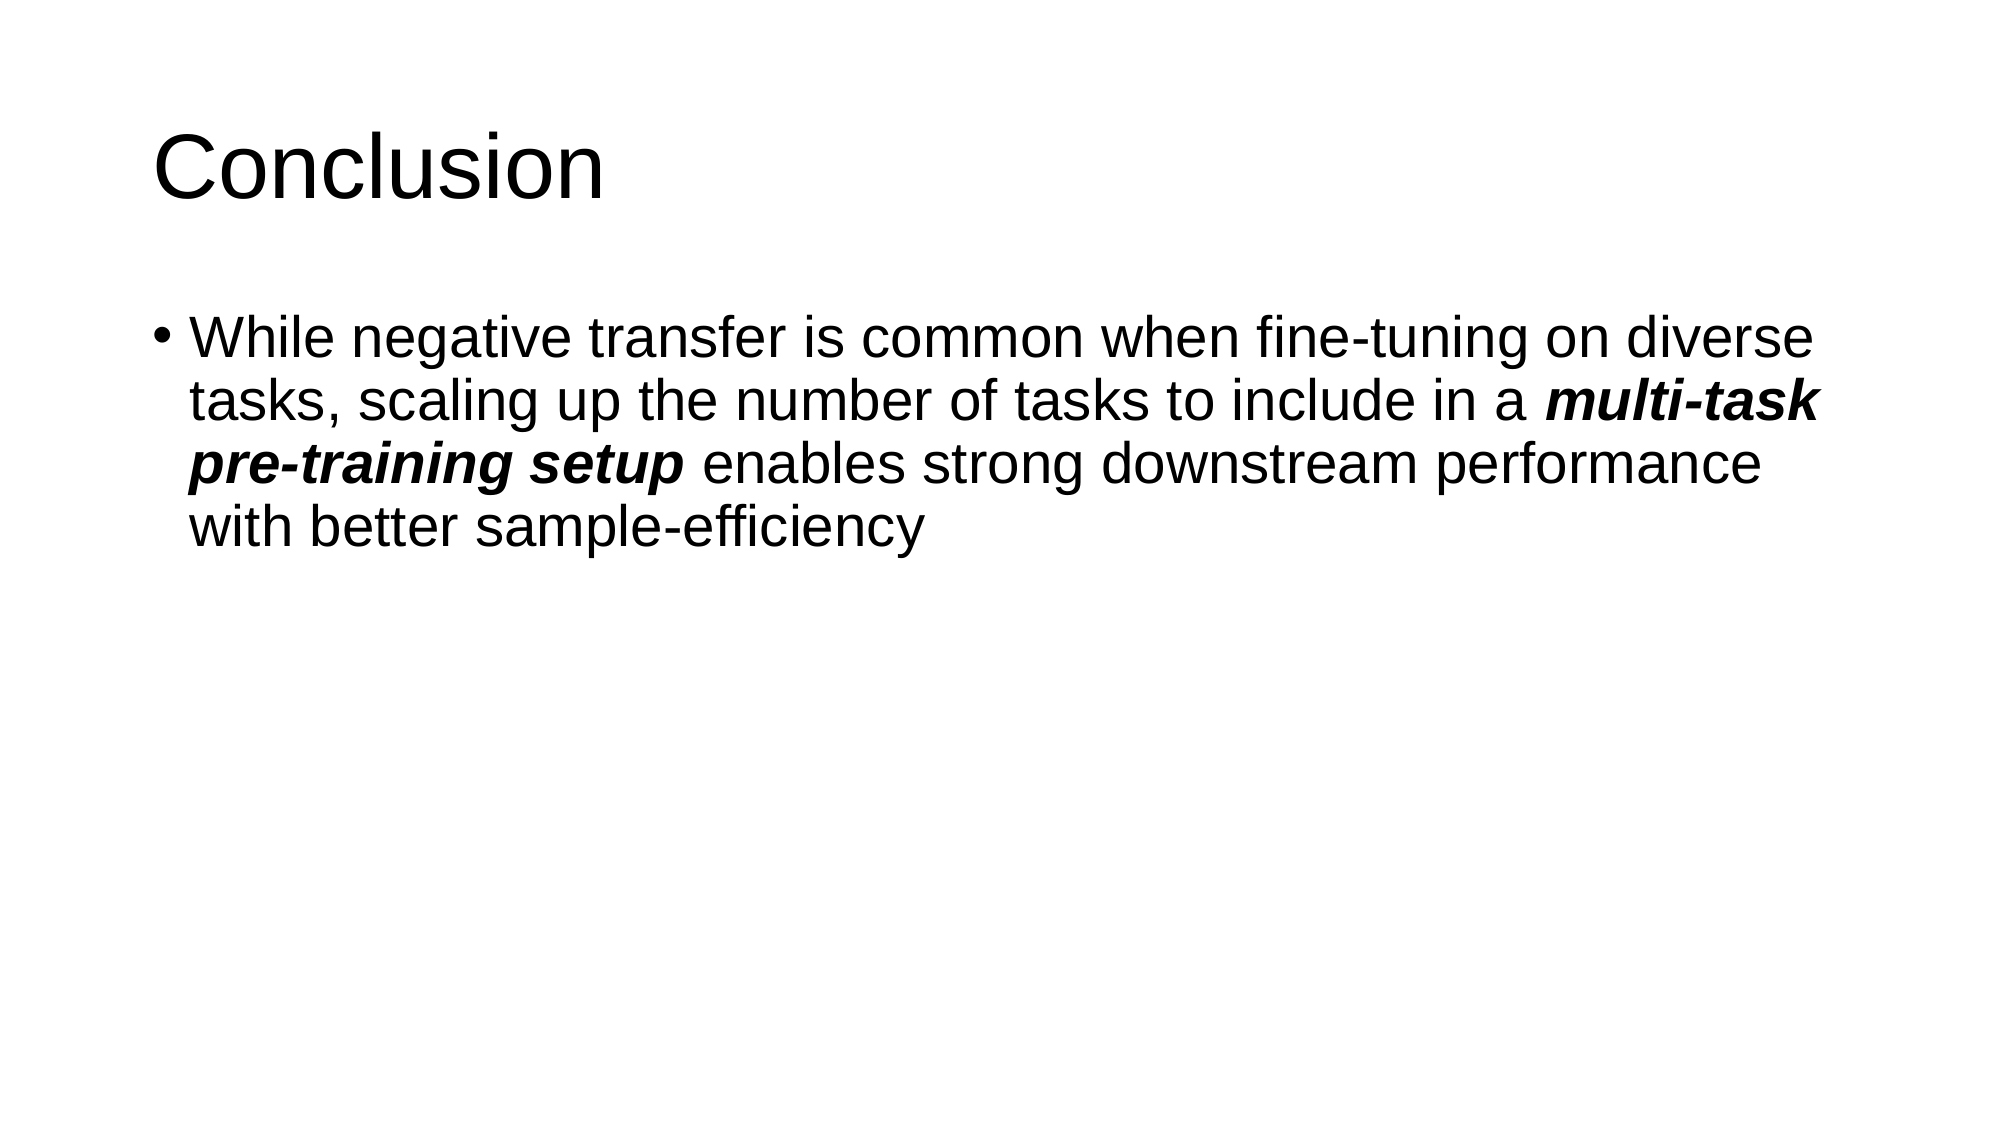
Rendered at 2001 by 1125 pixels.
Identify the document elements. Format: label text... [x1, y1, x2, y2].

title Conclusion [137, 59, 1863, 278]
list While negative transfer is common when fine-tuning on diverse tasks, scaling up the number of tasks to include in a multi-task pre-training setup enables strong downstream performance with better sample-efficiency [137, 299, 1863, 1014]
